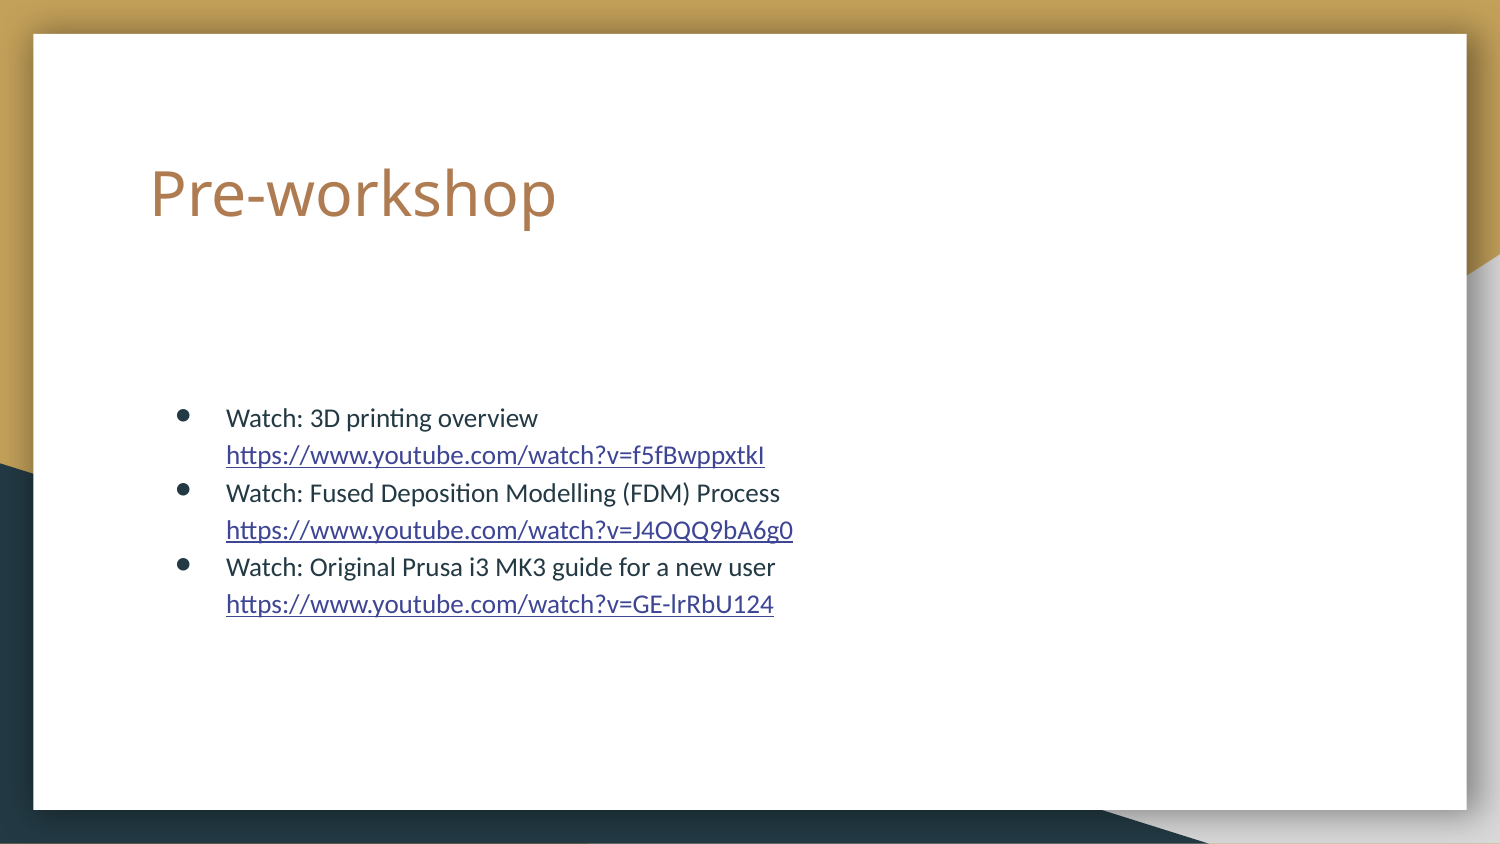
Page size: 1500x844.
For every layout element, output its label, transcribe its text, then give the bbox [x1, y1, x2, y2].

list Watch: 3D printing overview https://www.youtube.com/watch?v=f5fBwppxtkI Watch: Fused Deposition Modelling (FDM) Process https://www.youtube.com/watch?v=J4OQQ9bA6g0 Watch: Original Prusa i3 MK3 guide for a new user https://www.youtube.com/watch?v=GE-lrRbU124 [136, 380, 900, 729]
title Pre-workshop [134, 138, 743, 366]
